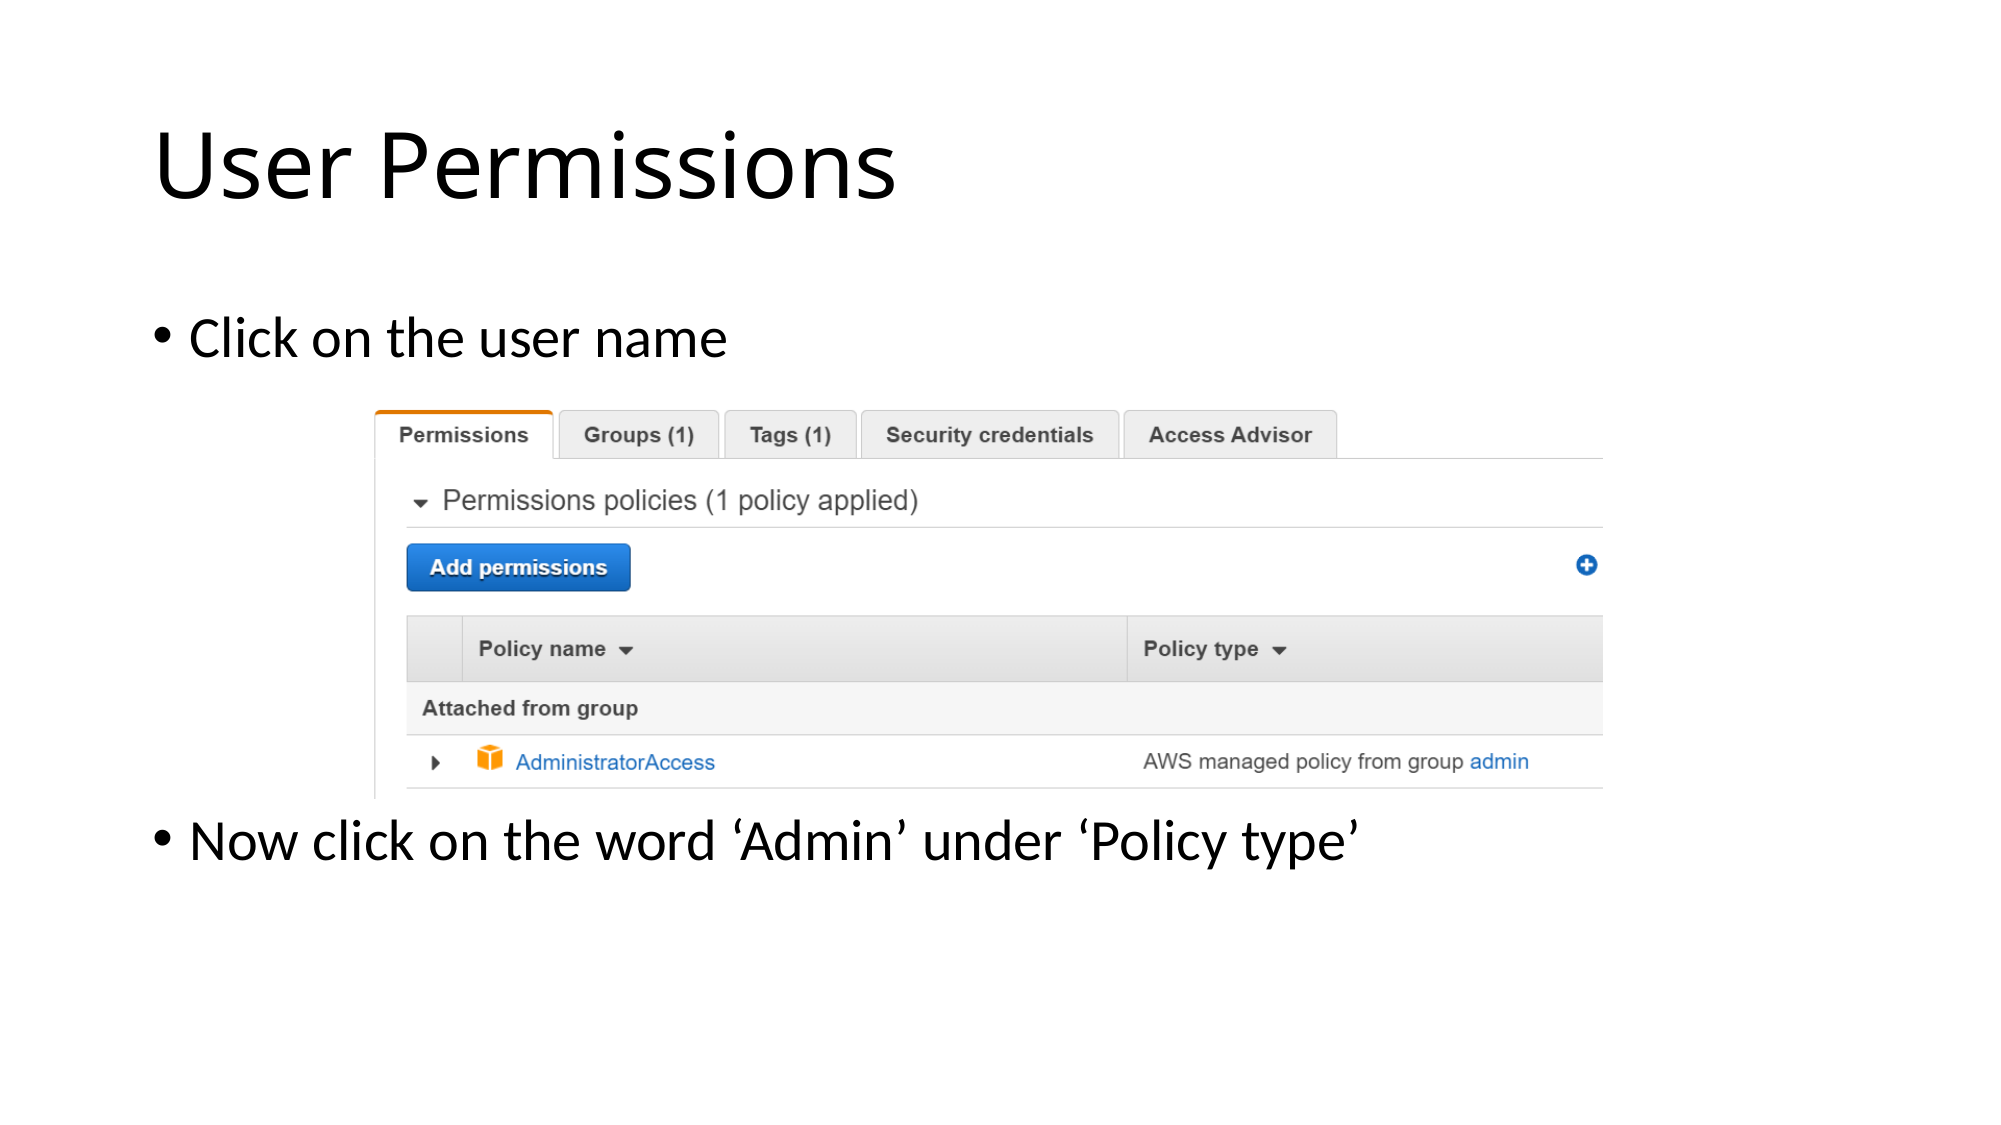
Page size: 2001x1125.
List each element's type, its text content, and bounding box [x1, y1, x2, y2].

list Click on the user name Now click on the word ‘Admin’ under ‘Policy type’ [137, 299, 1863, 1014]
picture [366, 386, 1603, 800]
title User Permissions [137, 59, 1863, 278]
